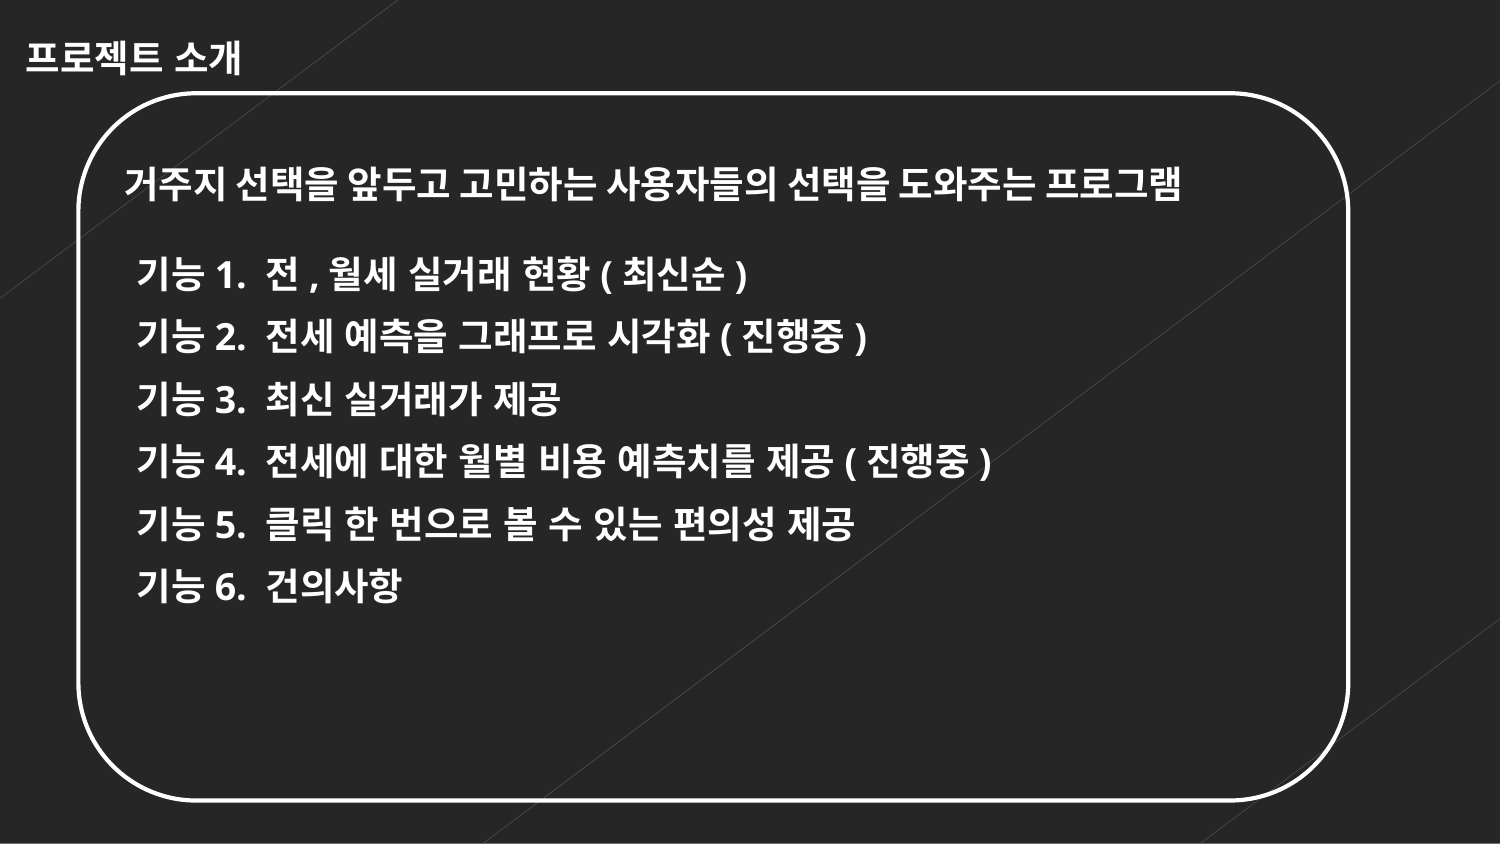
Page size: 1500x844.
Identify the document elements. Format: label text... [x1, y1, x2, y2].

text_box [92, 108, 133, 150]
text_box [76, 91, 1351, 803]
text_box 거주지 선택을 앞두고 고민하는 사용자들의 선택을 도와주는 프로그램 기능1. 전,월세 실거래 현황(최신순) 기능2. 전세 예측을 그래프로 시각화(진행중) 기능3. 최신 실거래가 제공 기능4. 전세에 대한 월별 비용 예측치를 제공(진행중) 기능5. 클릭 한 번으로 볼 수 있는 편의성 제공 기능6. 건의사항 [1294, 108, 1359, 741]
text_box 프로젝트 소개 [11, 27, 297, 88]
